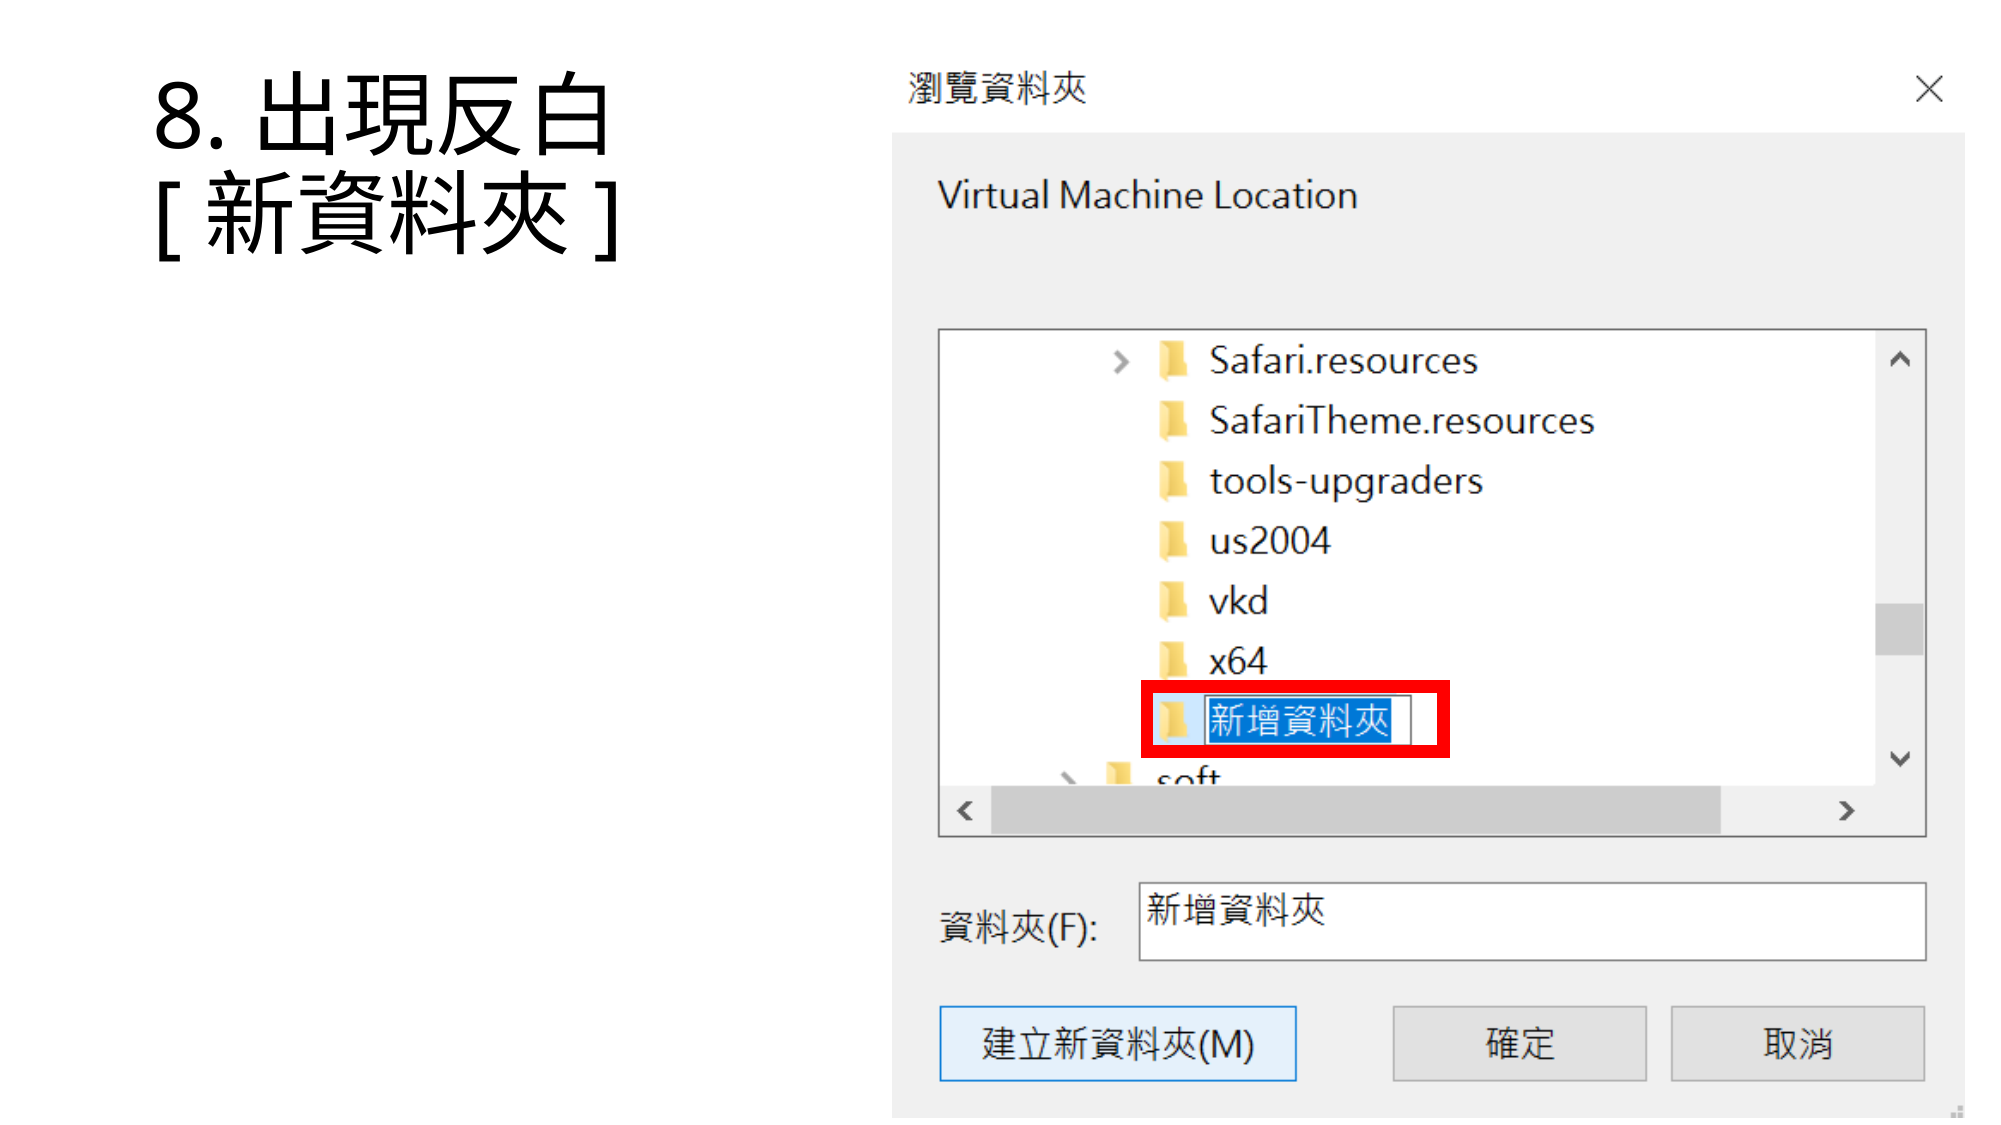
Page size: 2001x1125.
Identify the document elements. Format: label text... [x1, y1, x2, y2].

title 8.出現反白[新資料夾] [137, 59, 796, 278]
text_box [892, 59, 1965, 1118]
